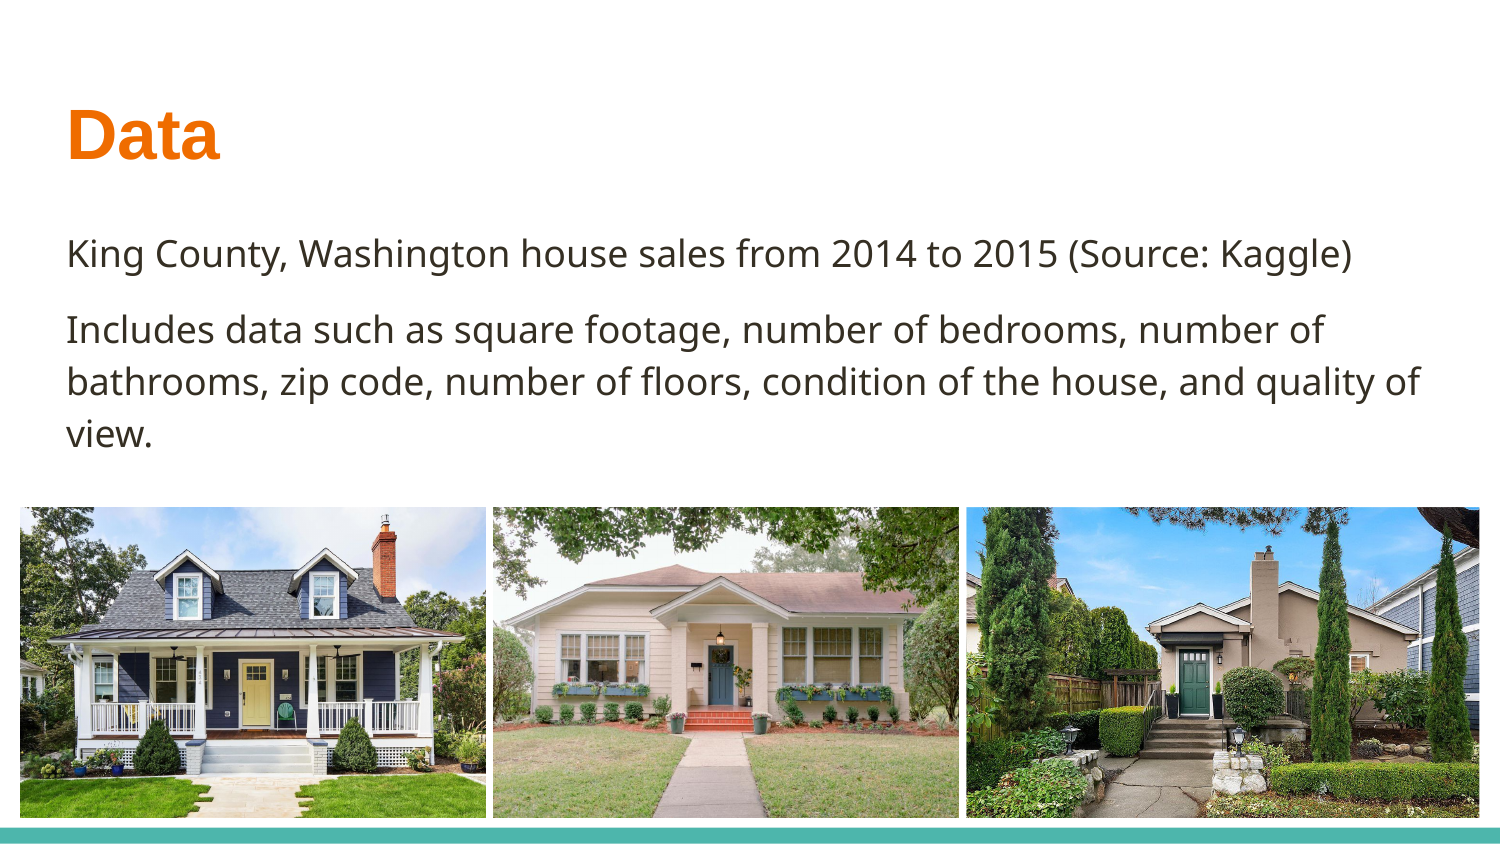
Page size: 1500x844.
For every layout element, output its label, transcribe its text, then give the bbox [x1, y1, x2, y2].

picture [966, 507, 1480, 819]
list King County, Washington house sales from 2014 to 2015 (Source: Kaggle) Includes data such as square footage, number of bedrooms, number of bathrooms, zip code, number of floors, condition of the house, and quality of view. [51, 207, 1449, 486]
picture [20, 507, 487, 819]
picture [493, 507, 960, 819]
title Data [51, 72, 1449, 189]
